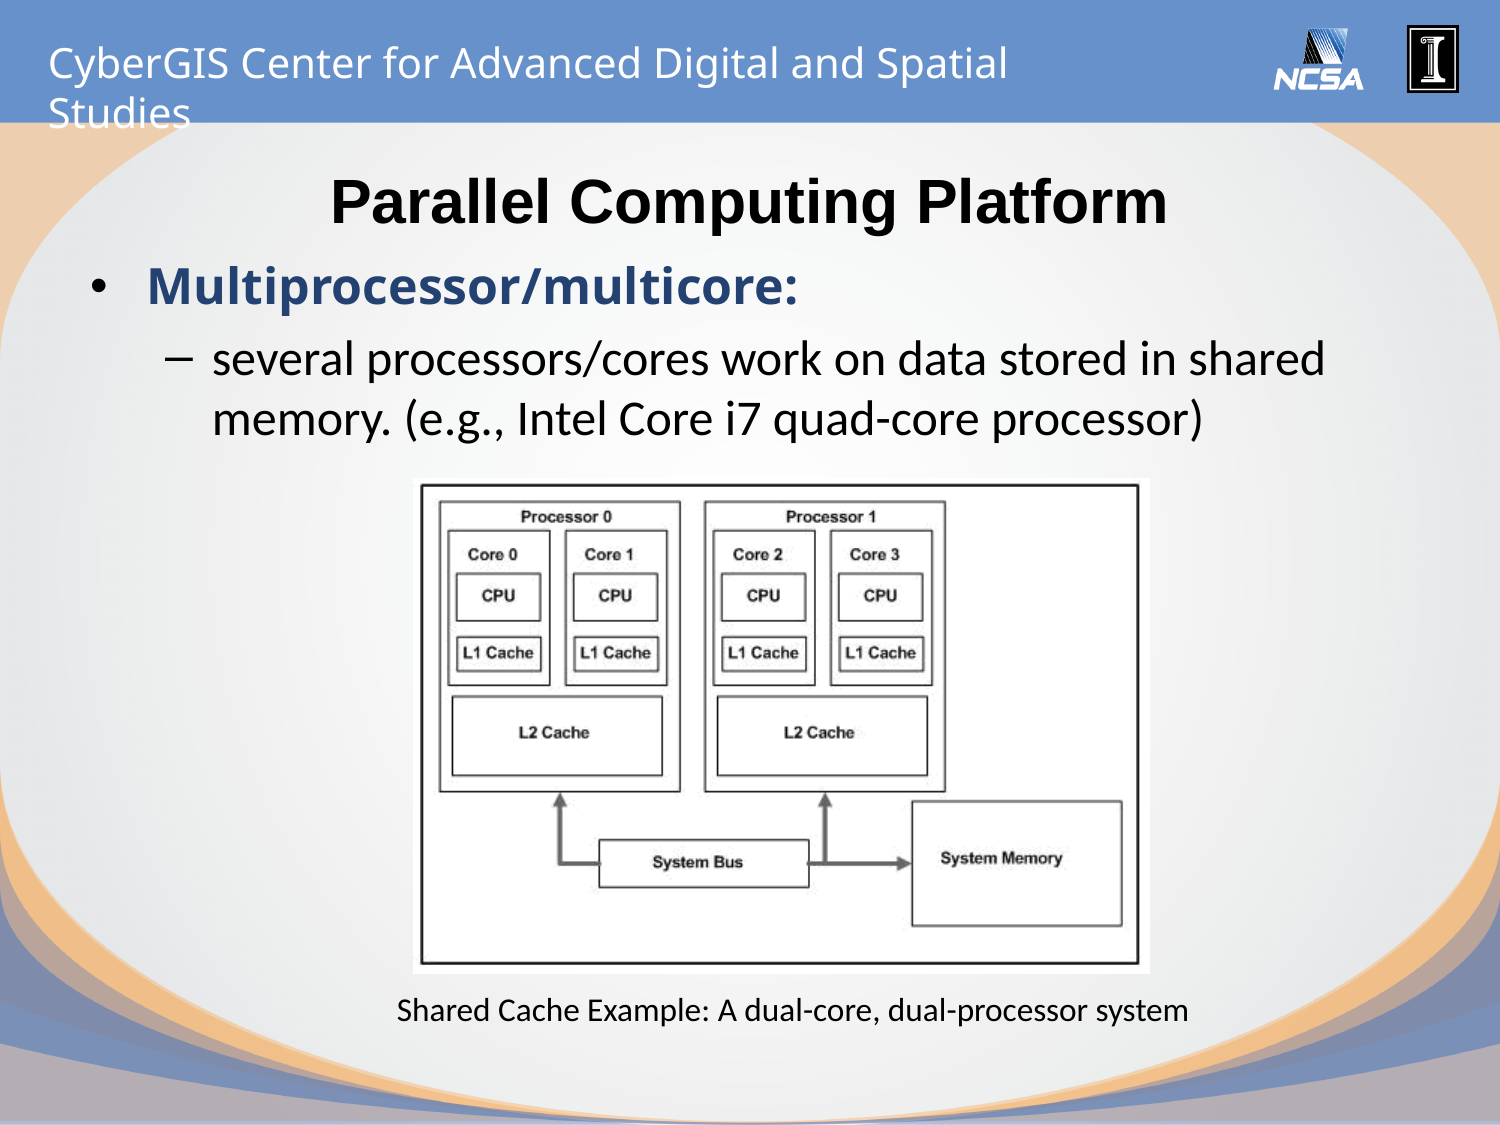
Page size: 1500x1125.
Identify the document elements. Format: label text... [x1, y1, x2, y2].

list Multiprocessor/multicore: several processors/cores work on data stored in shared memory. (e.g., Intel Core i7 quad-core processor) [75, 253, 1425, 943]
picture [0, 0, 1500, 1125]
title Parallel Computing Platform [75, 129, 1425, 223]
text_box Shared Cache Example: A dual-core, dual-processor system [249, 980, 1338, 1036]
